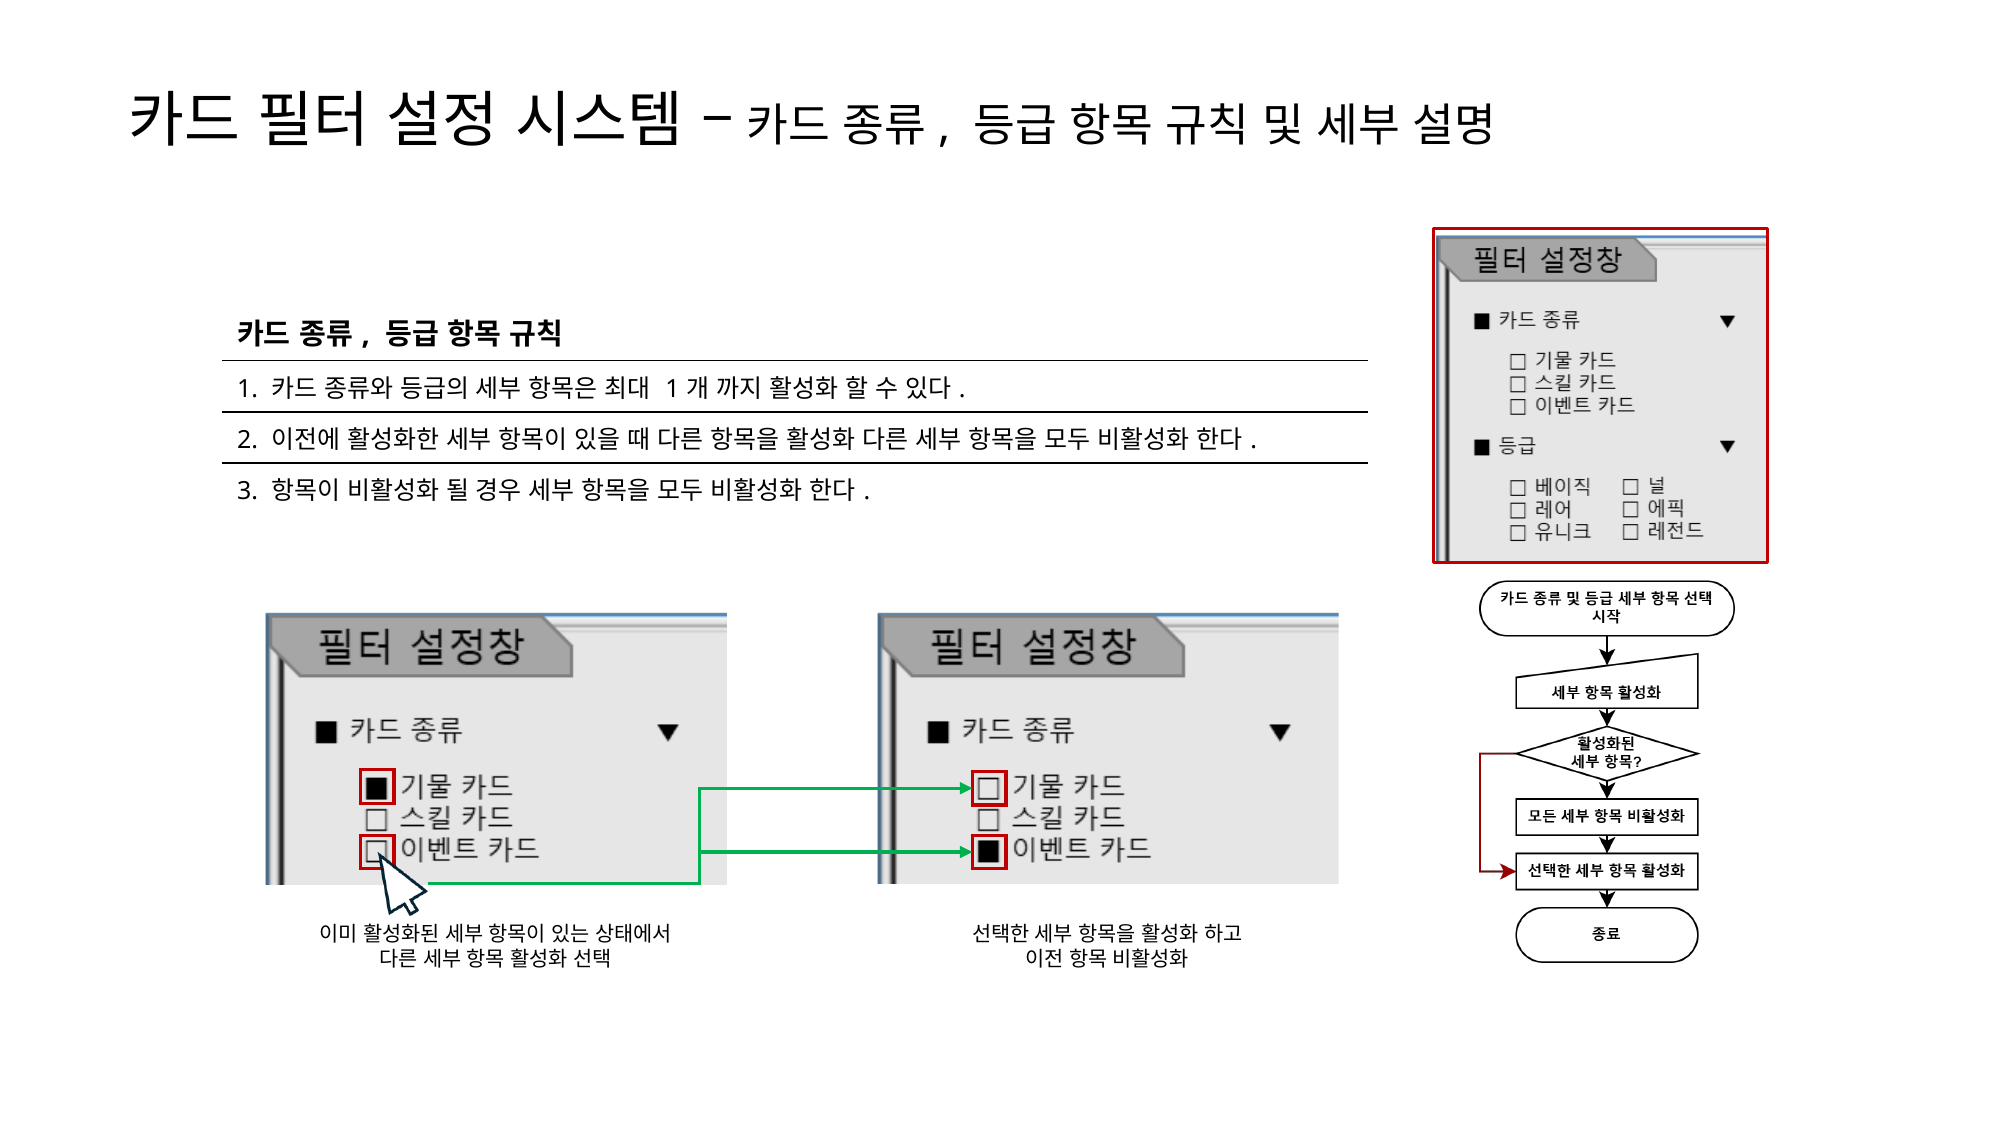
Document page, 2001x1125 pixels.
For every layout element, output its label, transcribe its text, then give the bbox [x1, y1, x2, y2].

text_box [427, 788, 973, 851]
table_cell 2. 이전에 활성화한 세부 항목이 있을 때 다른 항목을 활성화 다른 세부 항목을 모두 비활성화 한다. [222, 413, 1368, 462]
picture [413, 893, 428, 916]
table_header 카드 종류, 등급 항목 규칙 [222, 303, 1368, 360]
text_box 선택한 세부 항목을 활성화 하고 이전 항목 비활성화 [875, 913, 1339, 979]
picture [263, 604, 727, 916]
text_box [427, 851, 973, 884]
table_cell 3. 항목이 비활성화 될 경우 세부 항목을 모두 비활성화 한다. [222, 464, 1368, 514]
table_cell 1. 카드 종류와 등급의 세부 항목은 최대 1개 까지 활성화 할 수 있다. [222, 361, 1368, 411]
picture [1434, 229, 1766, 561]
picture [383, 861, 421, 911]
text_box 카드 필터 설정 시스템 – 카드 종류, 등급 항목 규칙 및 세부 설명 [113, 63, 1886, 167]
text_box 이미 활성화된 세부 항목이 있는 상태에서 다른 세부 항목 활성화 선택 [263, 913, 727, 979]
picture [1448, 562, 1753, 981]
picture [875, 604, 1339, 885]
